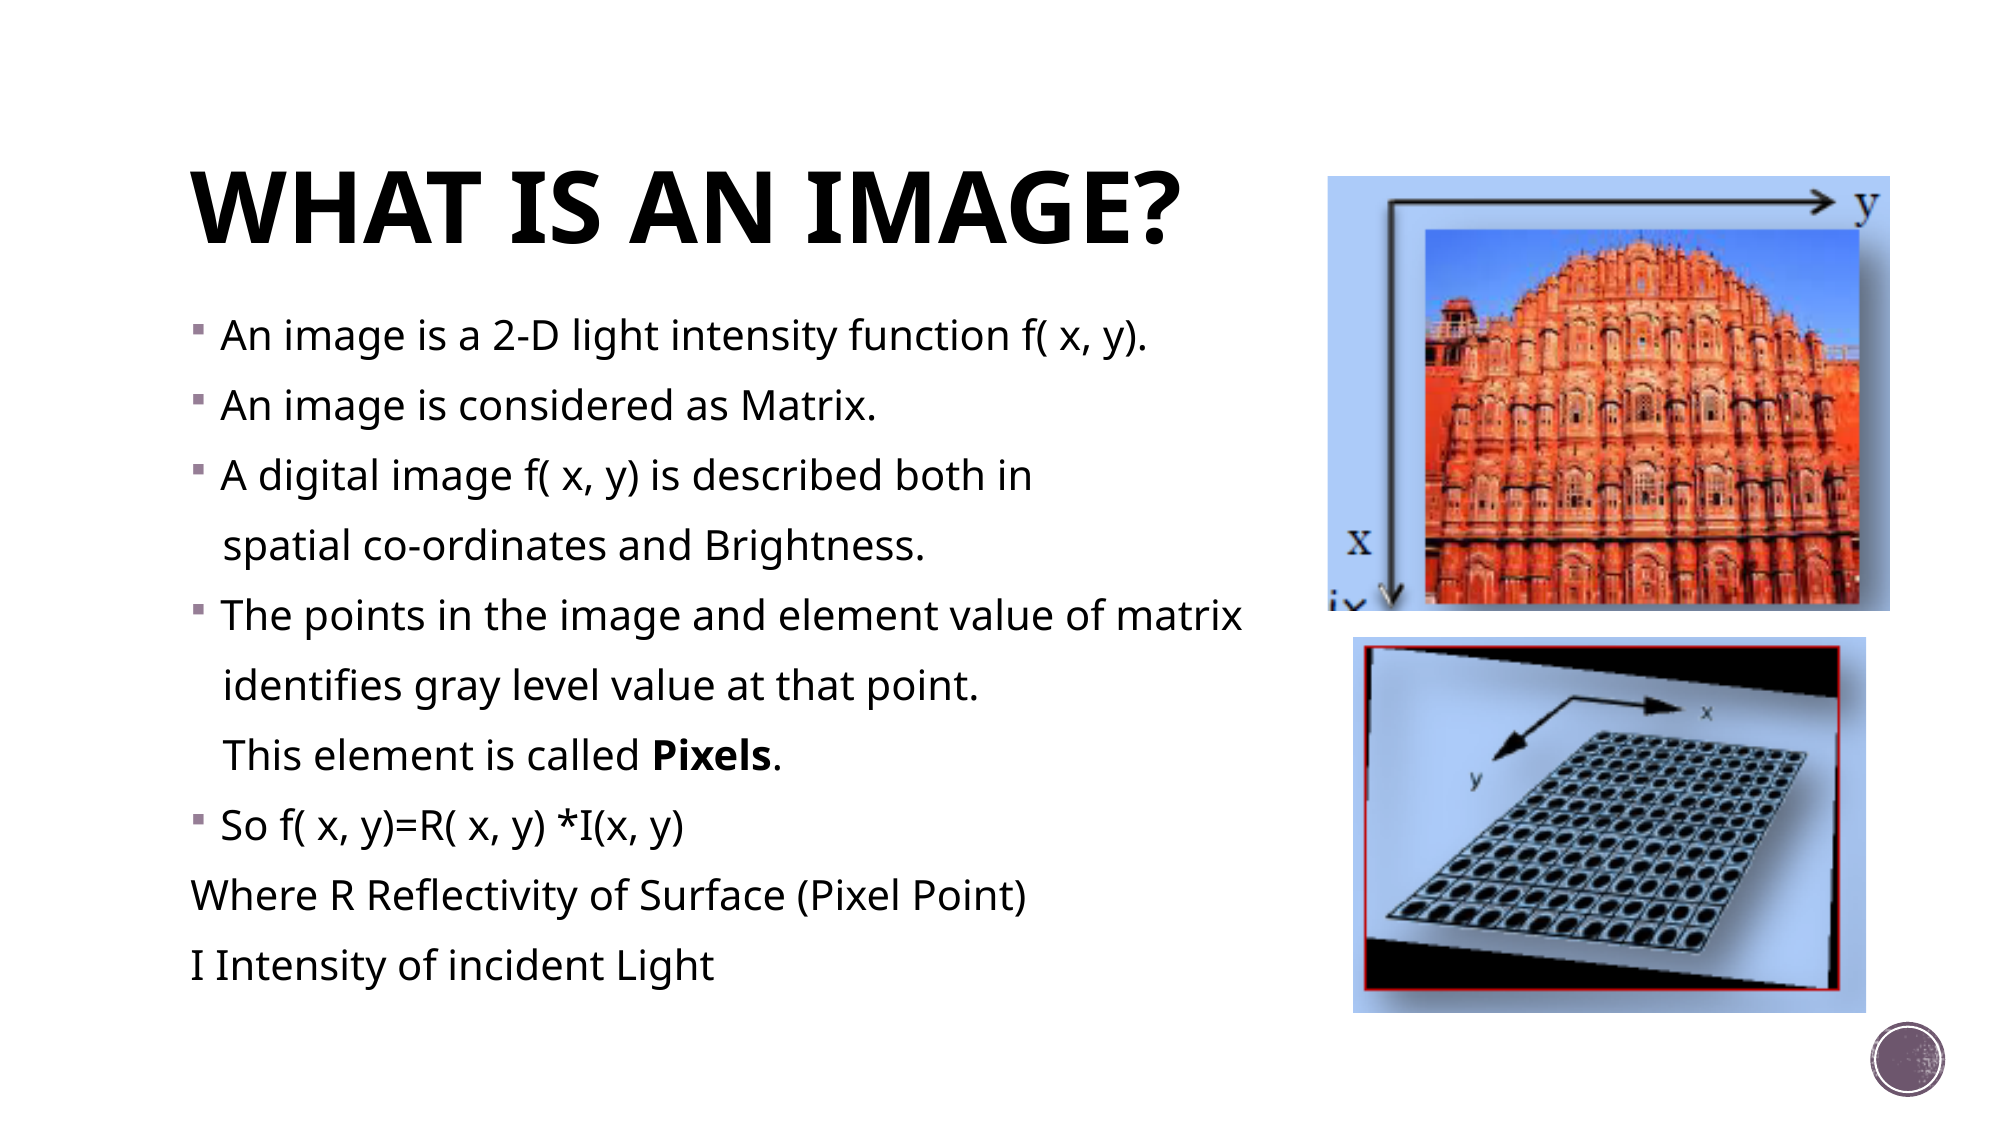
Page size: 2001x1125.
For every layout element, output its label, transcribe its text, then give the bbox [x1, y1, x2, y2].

picture [1330, 178, 1890, 611]
list An image is a 2-D light intensity function f( x, y). An image is considered as Matrix. A digital image f( x, y) is described both in spatial co-ordinates and Brightness. The points in the image and element value of matrix identifies gray level value at that point. This element is called Pixels. So f( x, y)=R( x, y) *I(x, y) Where R Reflectivity of Surface (Pixel Point) I Intensity of incident Light [175, 306, 1826, 1013]
title WHAT IS AN IMAGE? [175, 79, 1826, 306]
picture [1355, 640, 1865, 1011]
